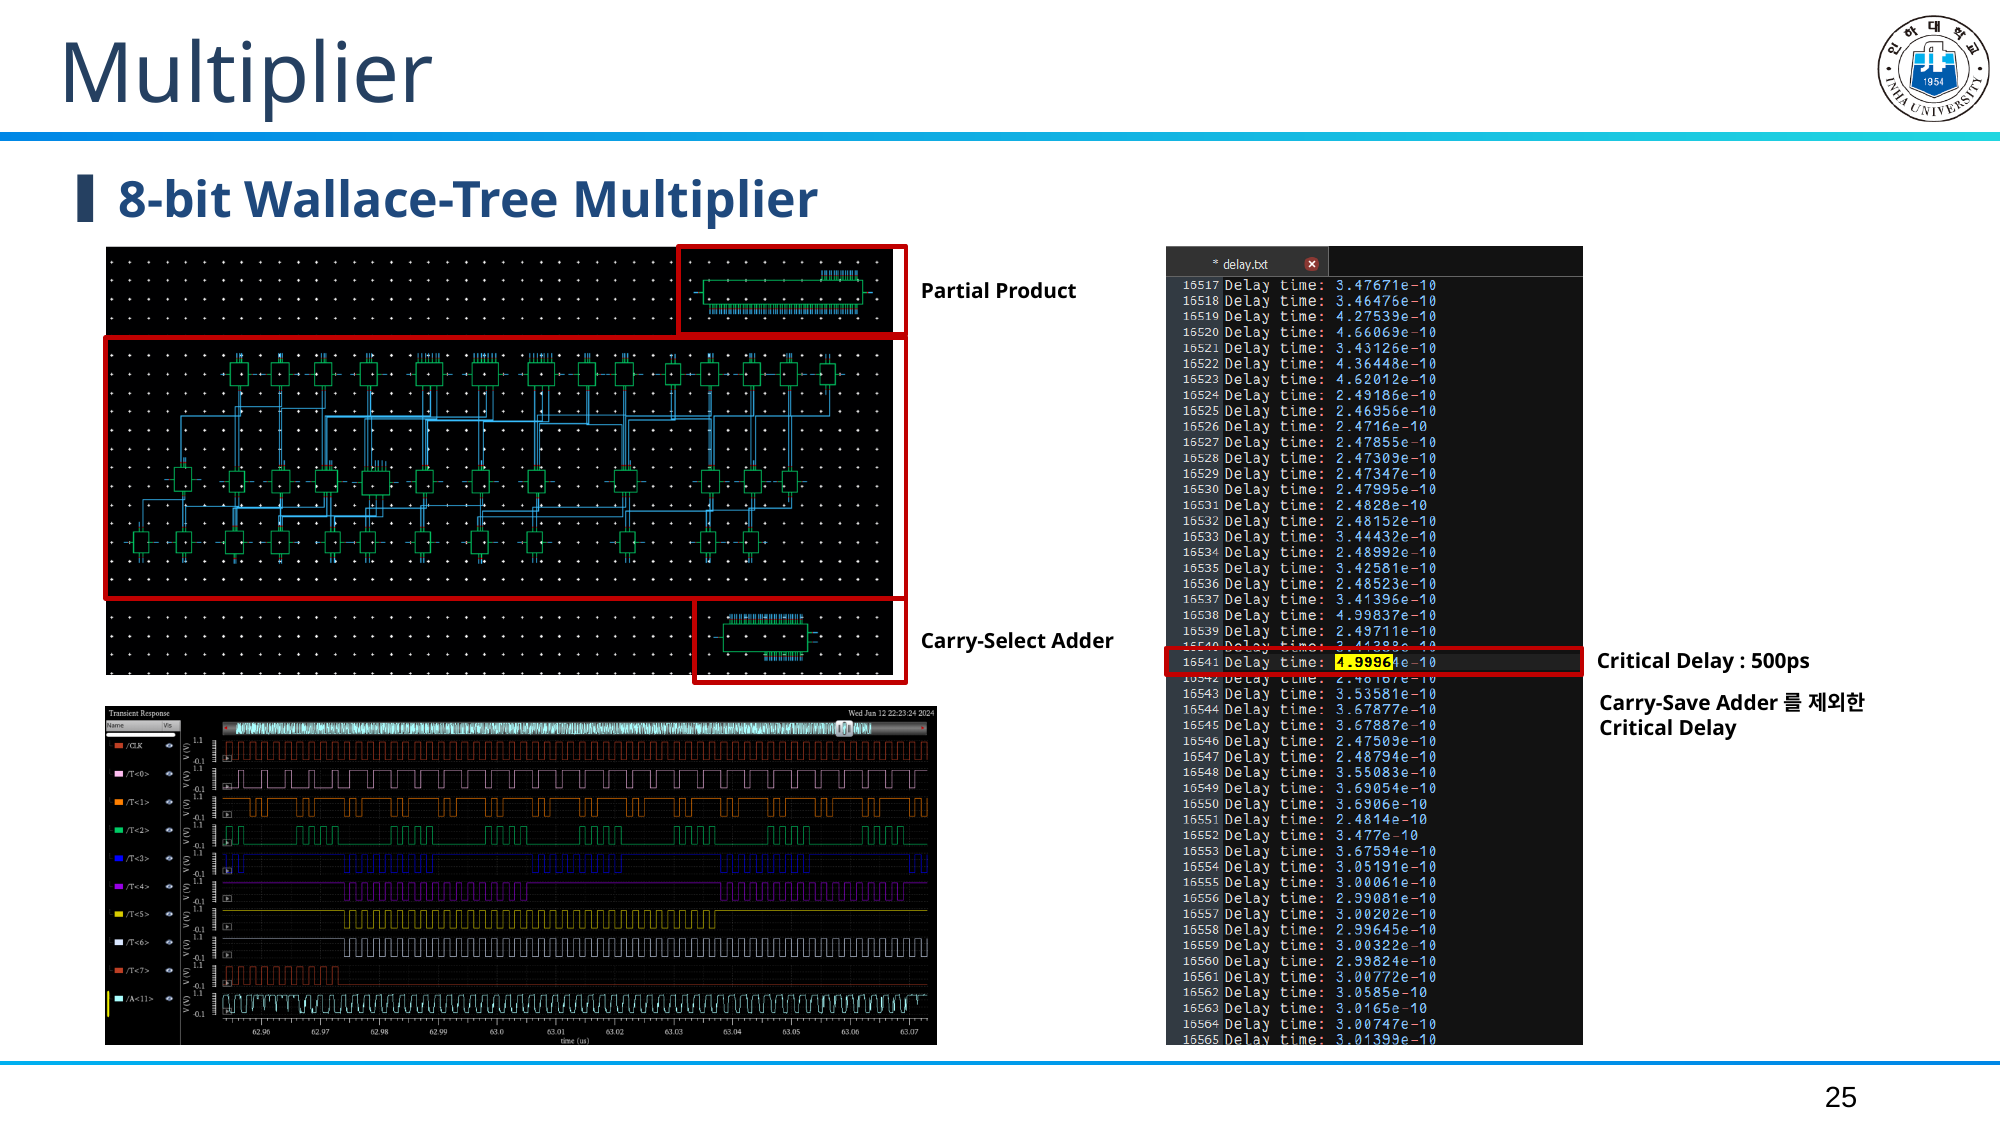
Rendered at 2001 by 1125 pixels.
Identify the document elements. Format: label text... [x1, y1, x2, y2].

text_box Carry-Save Adder를 제외한 Critical Delay [1588, 682, 2000, 748]
text_box Carry-Select Adder [906, 620, 1153, 661]
picture [105, 66, 938, 1045]
text_box 8-bit Wallace-Tree Multiplier [718, 159, 842, 227]
text_box [718, 335, 908, 596]
text_box Partial Product [906, 270, 1100, 310]
title Multiplier [0, 2, 1884, 128]
text_box Critical Delay : 500ps [1588, 640, 1843, 681]
text_box [718, 596, 908, 684]
text_box 8-bit Wallace-Tree Multiplier [47, 159, 279, 227]
picture [1884, 15, 1990, 122]
picture [1166, 245, 1583, 1045]
text_box [718, 244, 908, 335]
text_box [103, 335, 279, 601]
